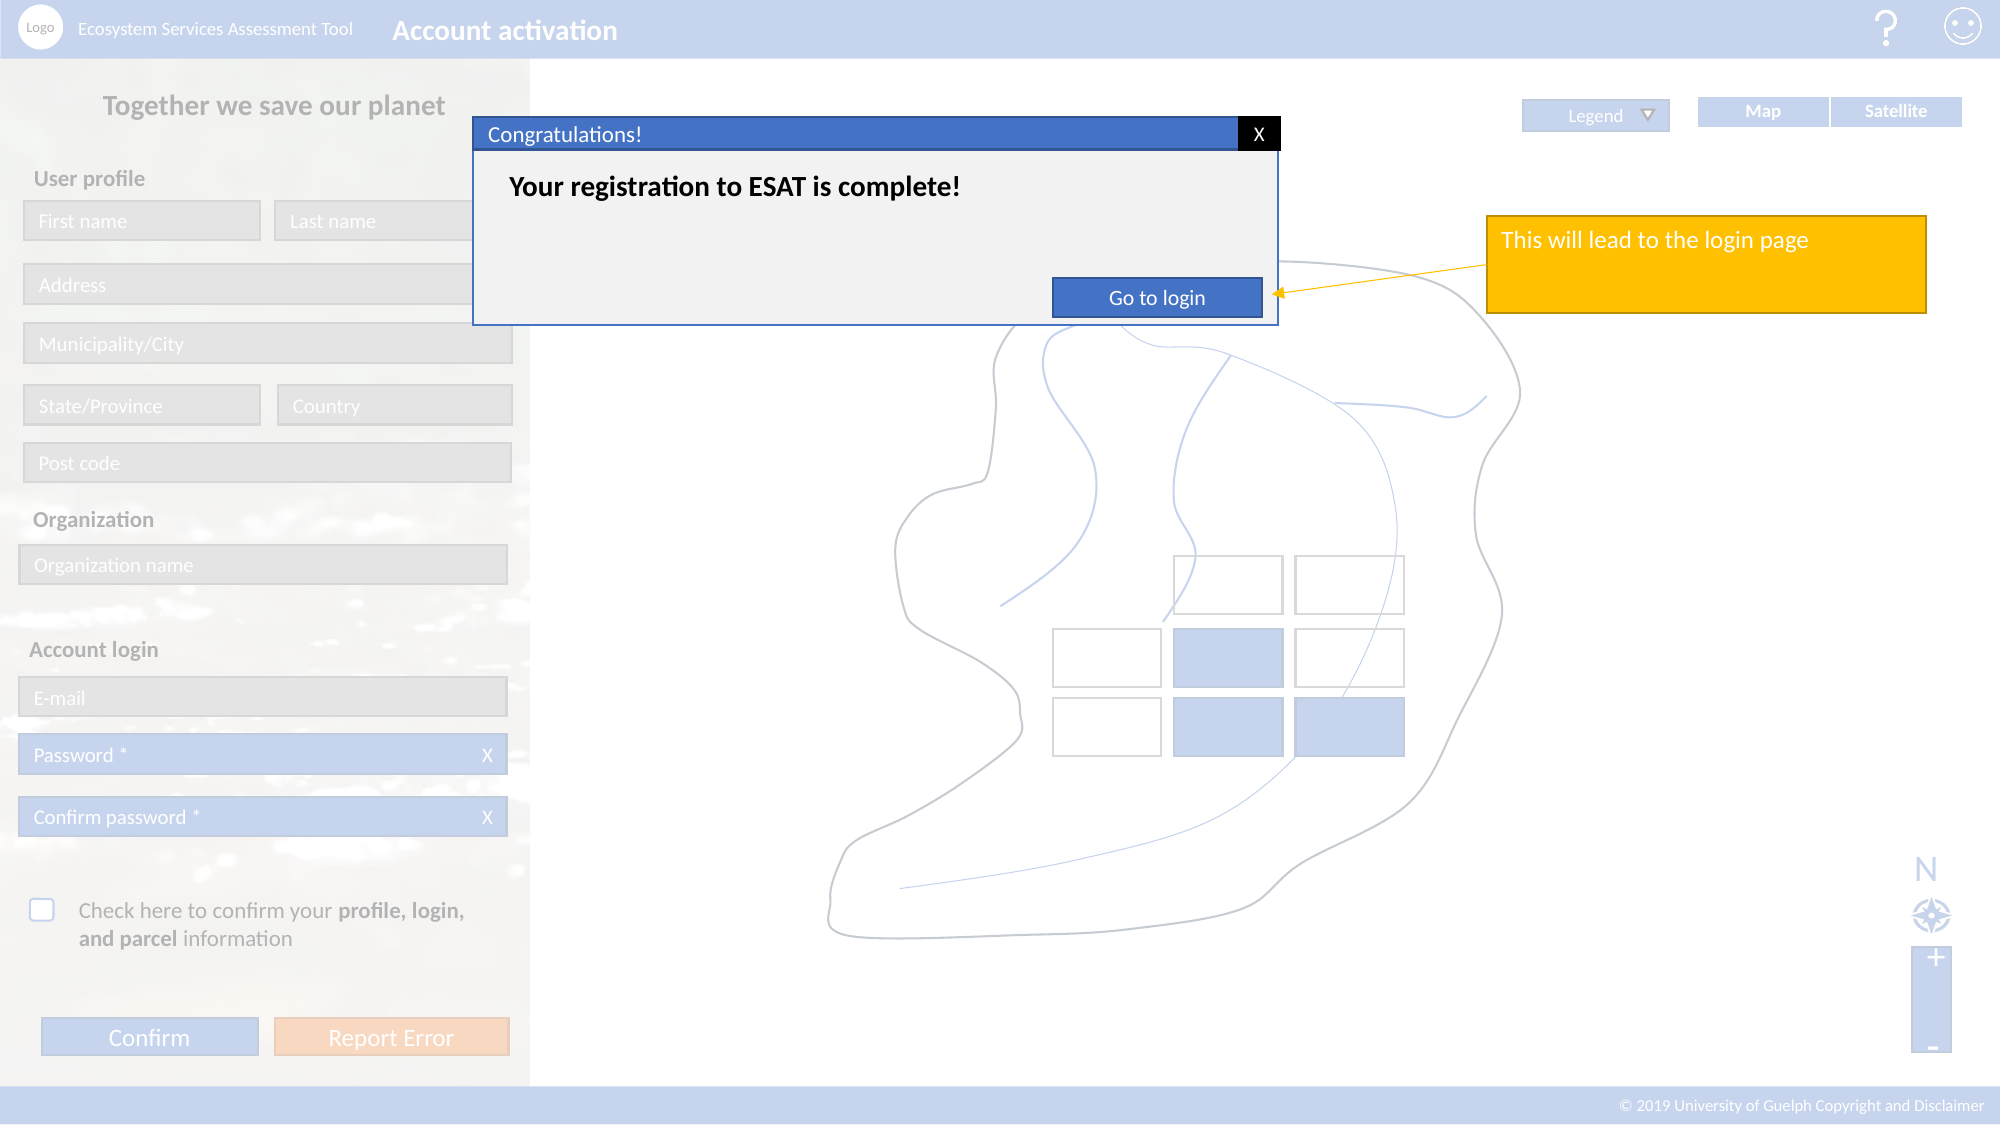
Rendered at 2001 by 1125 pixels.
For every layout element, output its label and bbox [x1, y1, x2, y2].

text_box [19, 733, 507, 772]
text_box [0, 0, 2000, 59]
text_box [473, 116, 1280, 325]
text_box [19, 796, 507, 834]
text_box [828, 314, 1521, 939]
text_box [531, 59, 2000, 1086]
text_box [29, 888, 506, 960]
text_box [1271, 216, 1927, 314]
text_box [0, 59, 531, 1086]
text_box [0, 1086, 2000, 1125]
text_box [1523, 99, 1669, 131]
picture [1905, 892, 1958, 939]
